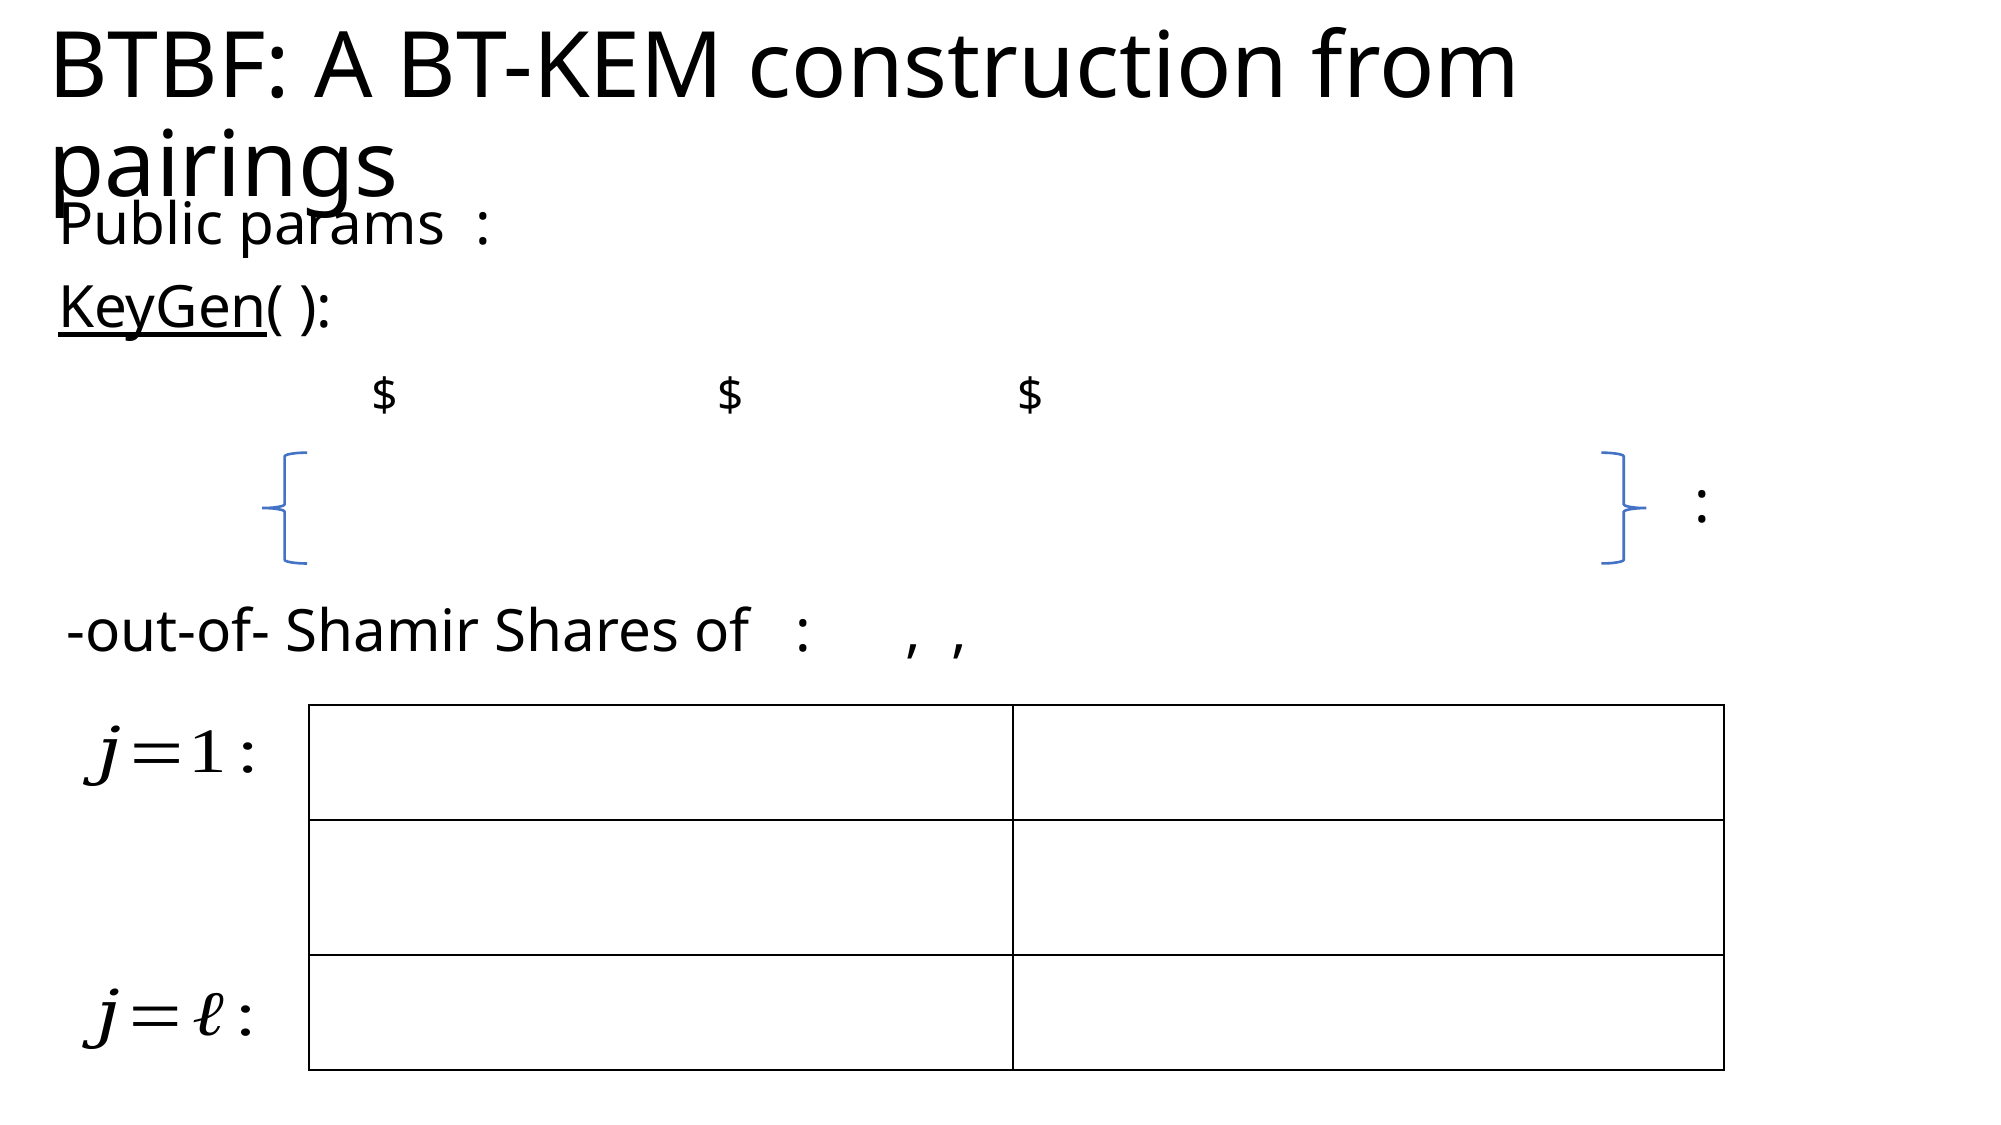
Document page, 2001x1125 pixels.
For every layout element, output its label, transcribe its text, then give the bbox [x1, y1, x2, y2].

text_box [1601, 452, 1647, 564]
text_box [262, 452, 308, 565]
title BTBF: A BT-KEM construction from pairings [33, 8, 1907, 226]
